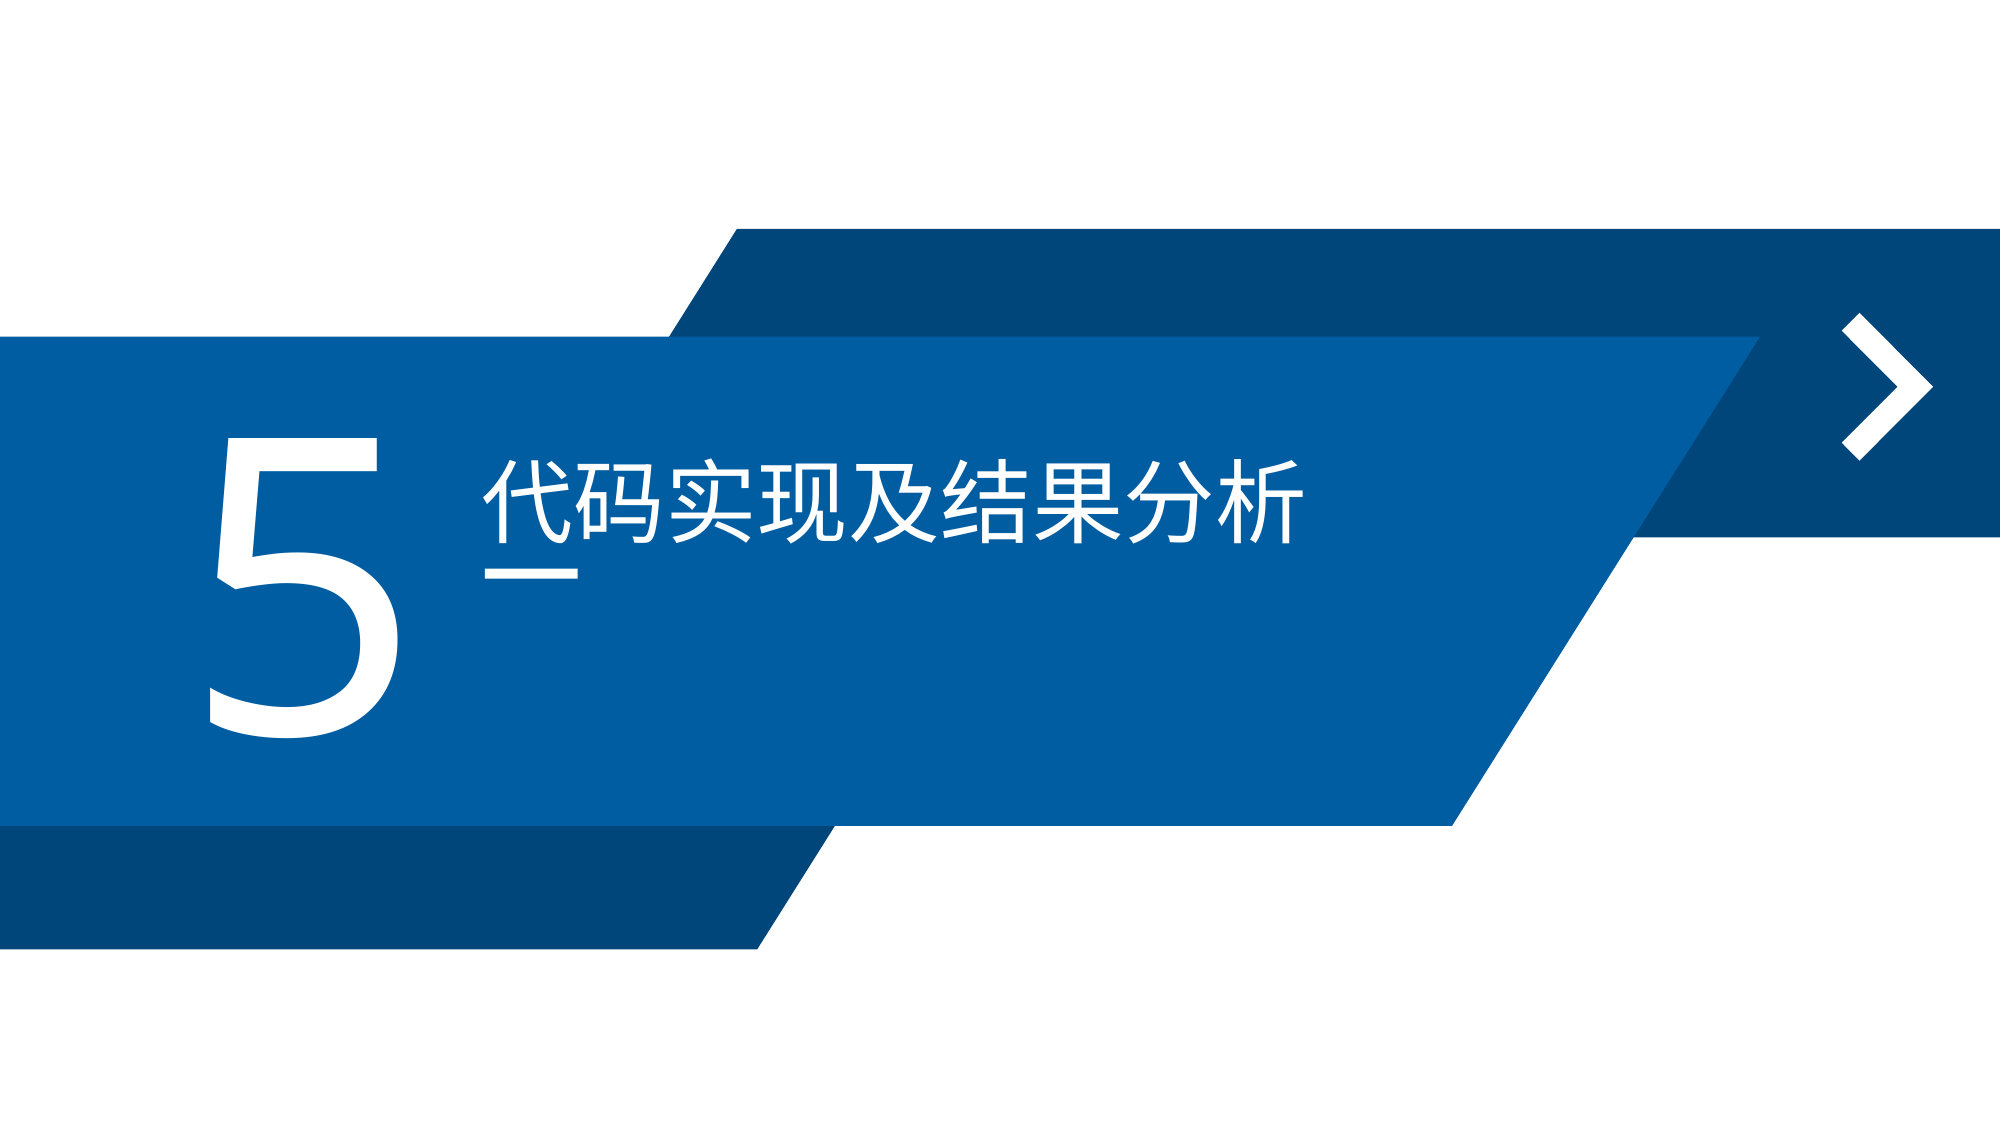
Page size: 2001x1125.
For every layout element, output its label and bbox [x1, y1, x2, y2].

text_box [0, 228, 2000, 950]
